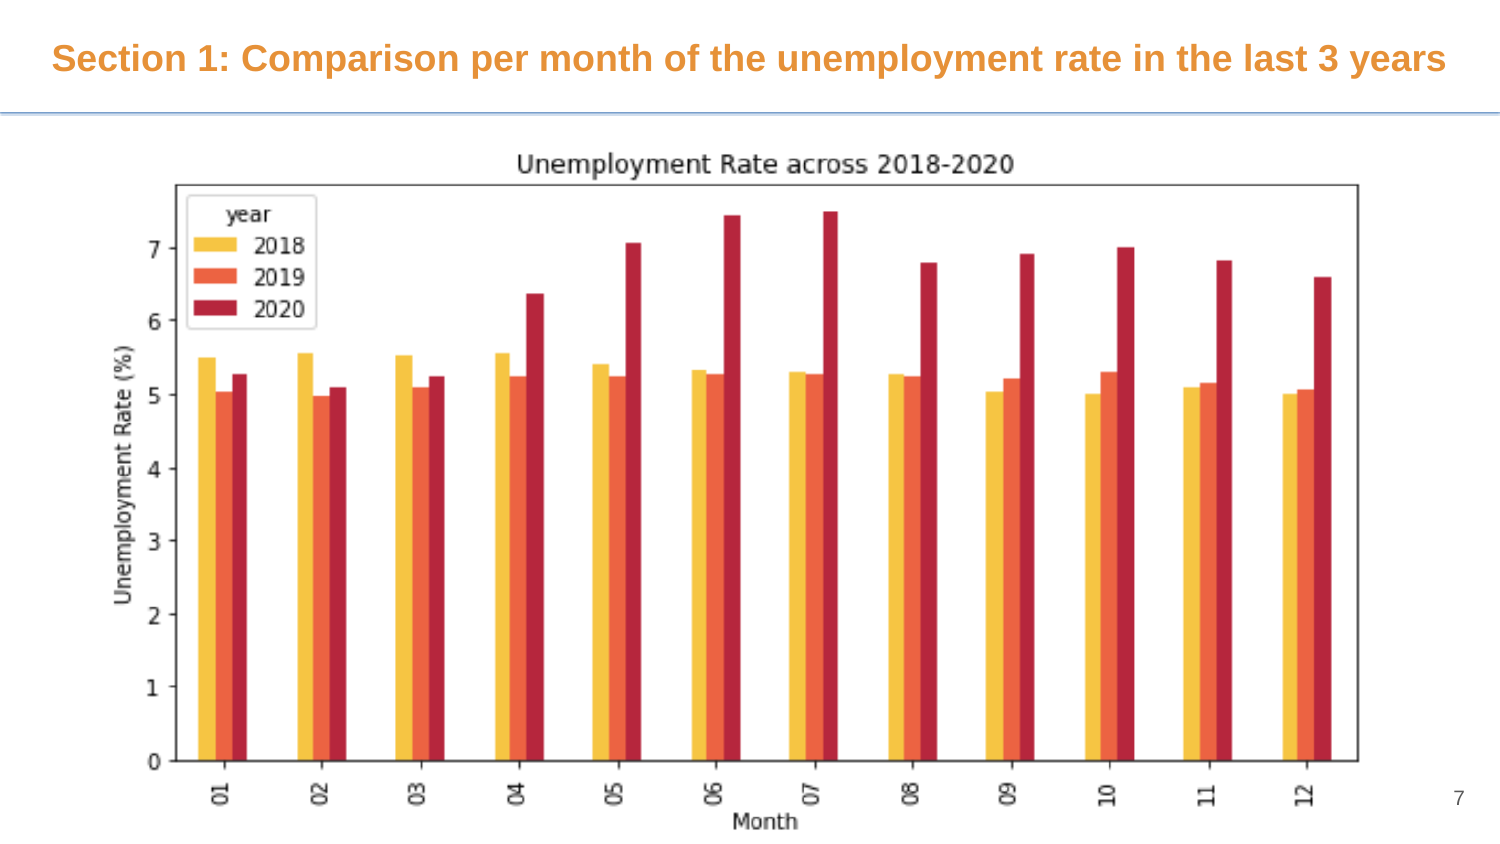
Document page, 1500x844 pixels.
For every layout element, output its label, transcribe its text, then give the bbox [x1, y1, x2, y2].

picture [0, 112, 1500, 116]
slide_number 7 [1396, 764, 1480, 830]
title Section 1: Comparison per month of the unemployment rate in the last 3 years [0, 12, 1500, 107]
picture [89, 133, 1390, 844]
